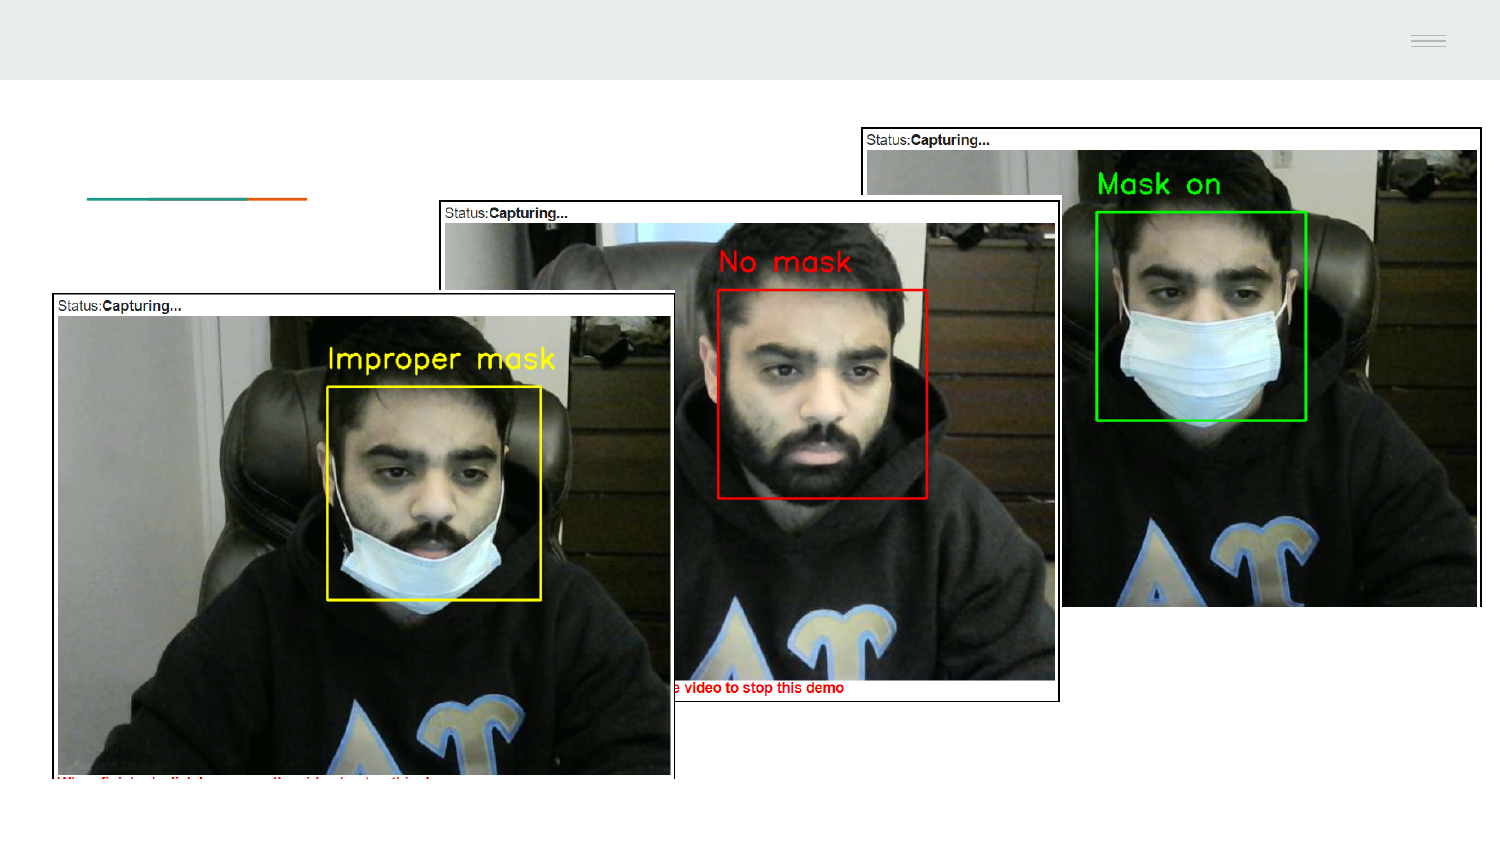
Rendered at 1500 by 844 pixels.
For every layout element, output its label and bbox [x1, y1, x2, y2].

picture [51, 124, 1483, 780]
